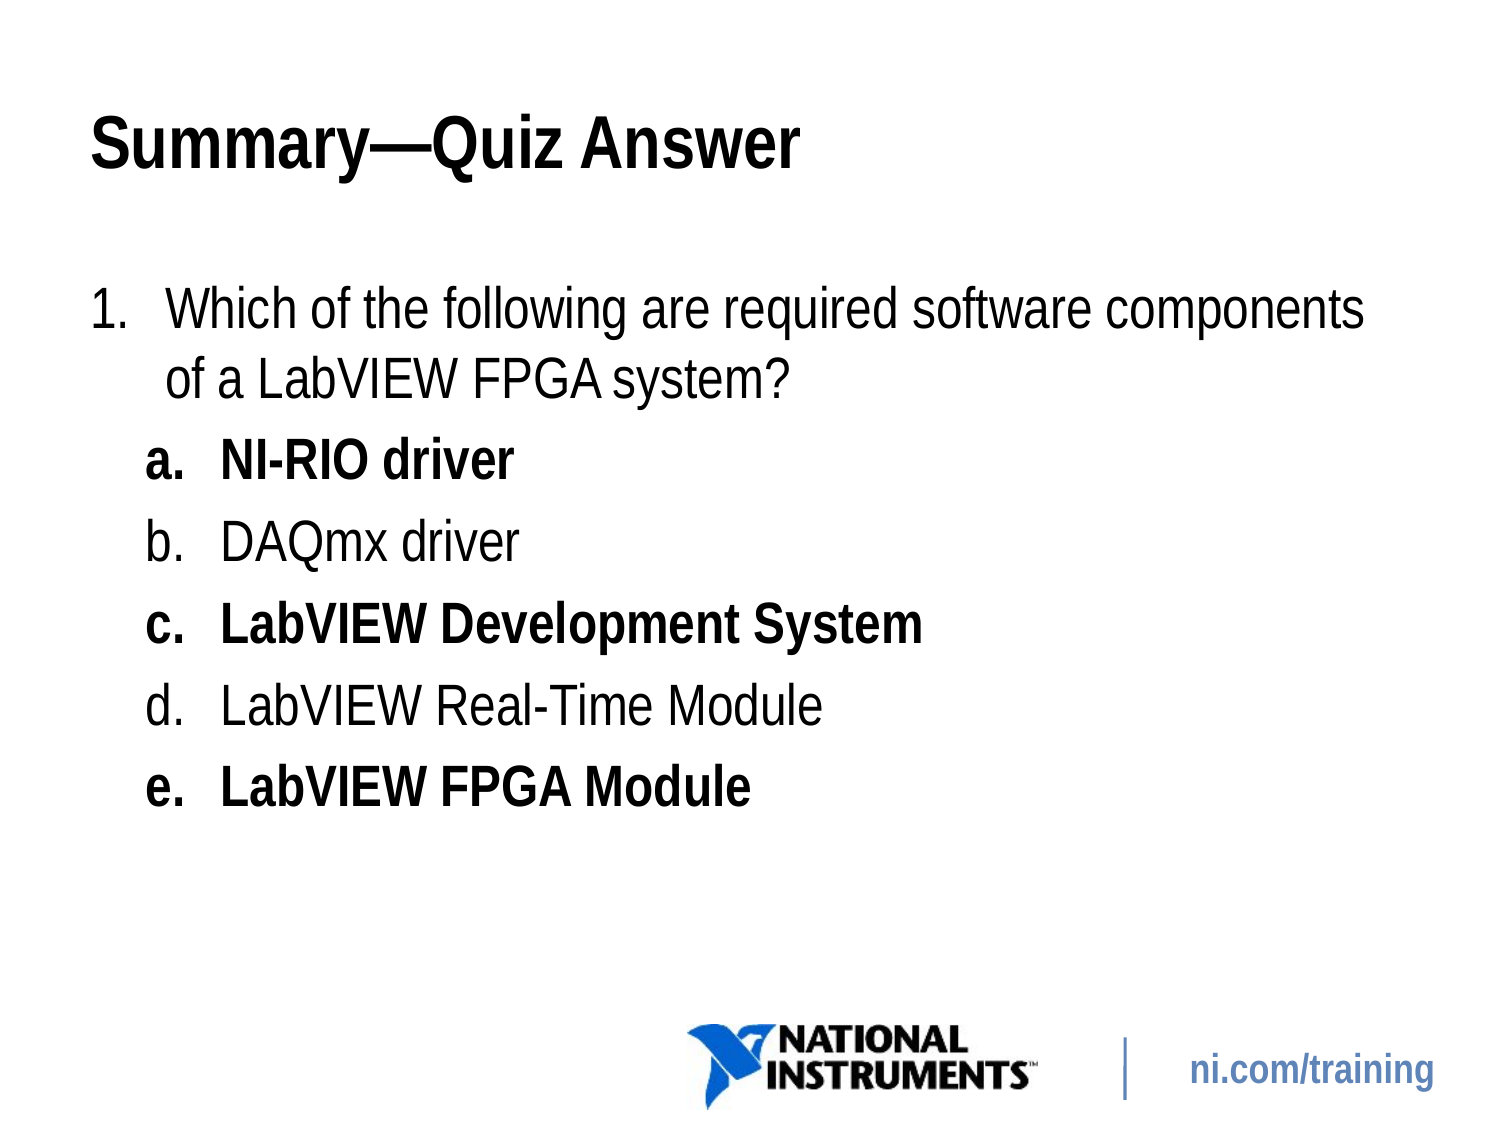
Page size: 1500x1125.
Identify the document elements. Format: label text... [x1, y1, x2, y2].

title Summary—Quiz Answer [75, 45, 1425, 233]
picture [687, 1024, 1038, 1110]
list Which of the following are required software components of a LabVIEW FPGA system? NI-RIO driver DAQmx driver LabVIEW Development System LabVIEW Real-Time Module LabVIEW FPGA Module [75, 262, 1425, 975]
